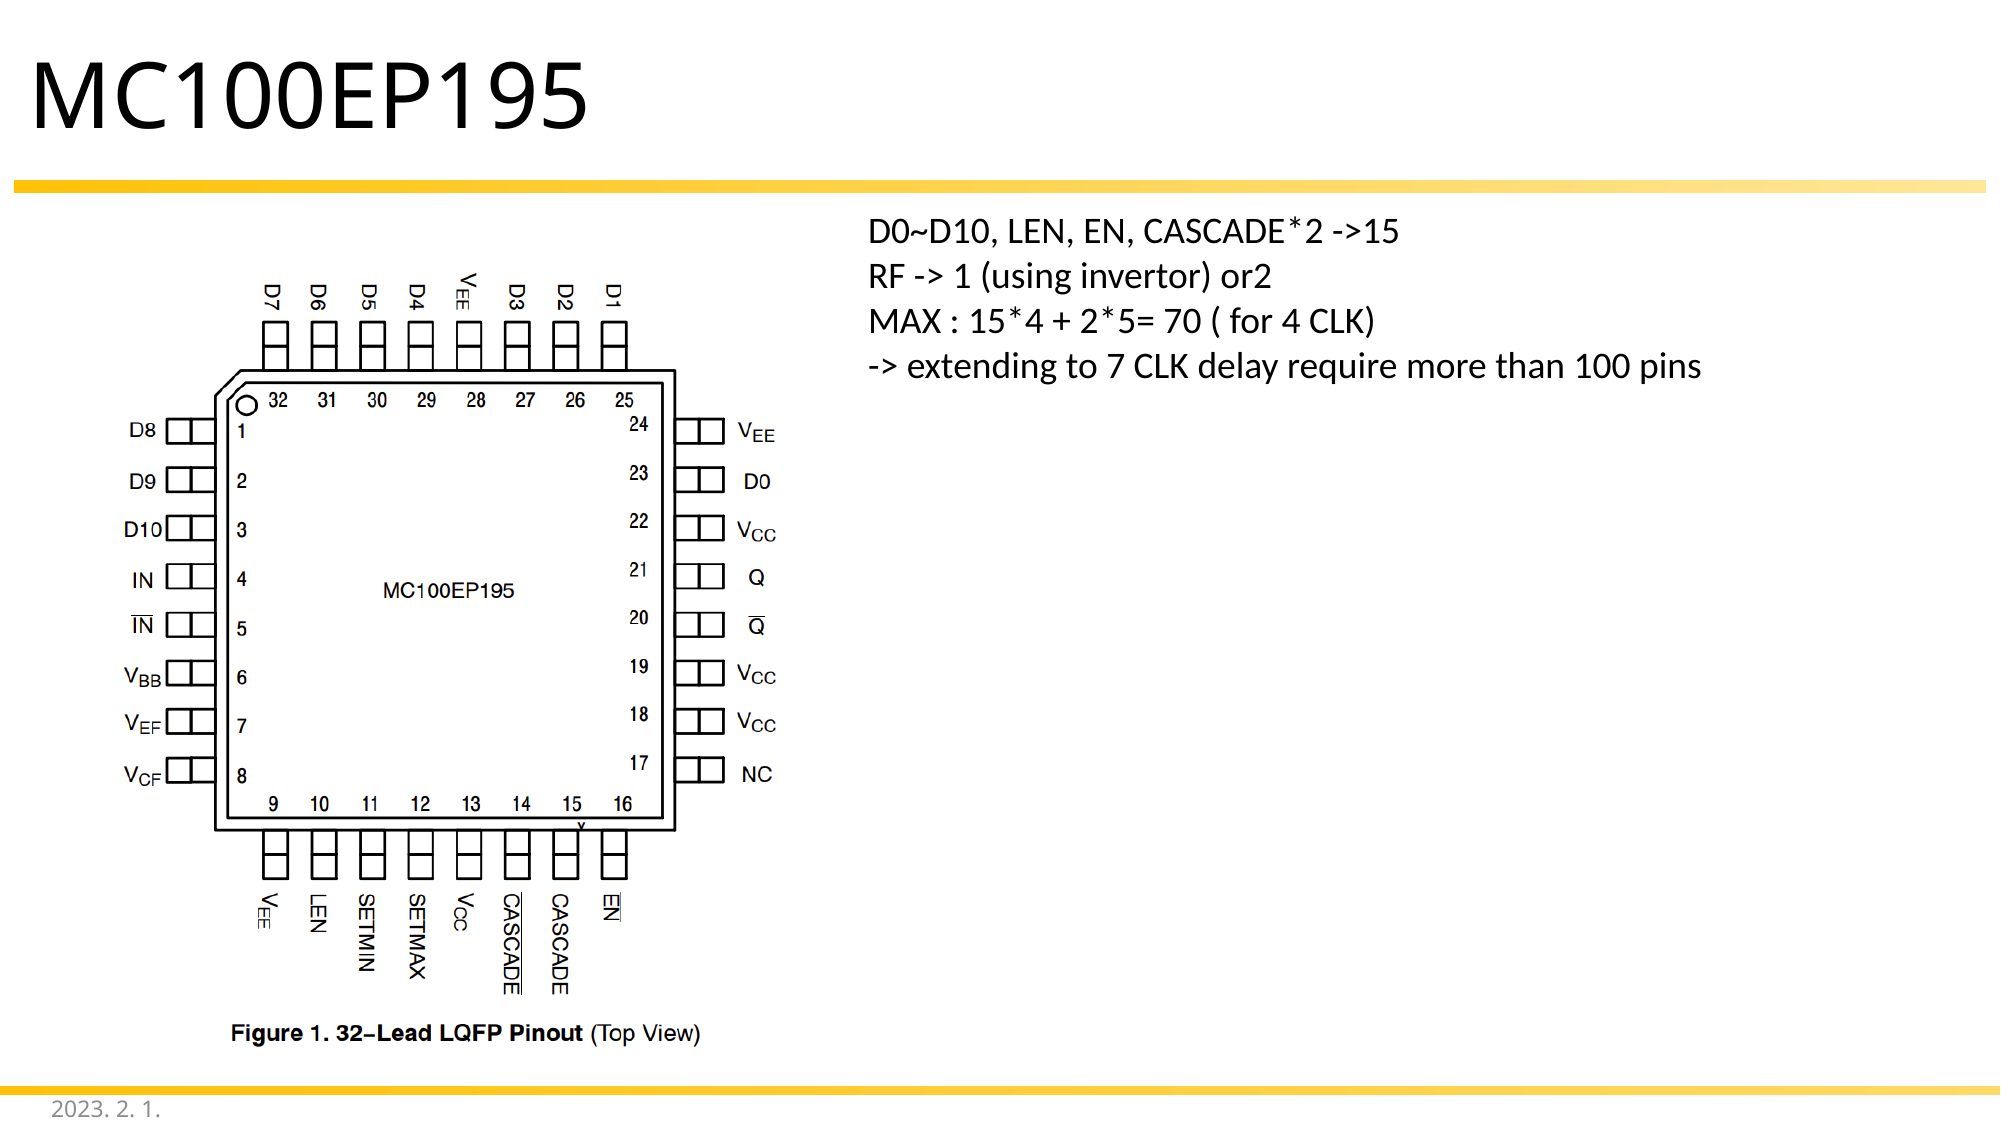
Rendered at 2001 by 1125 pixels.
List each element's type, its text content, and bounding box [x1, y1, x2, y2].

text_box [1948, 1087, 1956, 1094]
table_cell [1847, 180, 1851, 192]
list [35, 234, 854, 1061]
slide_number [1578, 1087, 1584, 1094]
slide_number 2023. 2. 1. [36, 1078, 486, 1125]
title MC100EP195 [13, 25, 1986, 173]
text_box D0~D10, LEN, EN, CASCADE*2 ->15 RF -> 1 (using invertor) or2 MAX : 15*4 + 2*5= 70 ( for 4 CLK) -> extending to 7 CLK delay require more than 100 pins [853, 198, 1876, 393]
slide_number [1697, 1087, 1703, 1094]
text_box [1786, 180, 1791, 192]
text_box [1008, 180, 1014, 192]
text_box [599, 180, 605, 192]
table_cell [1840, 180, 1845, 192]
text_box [1416, 180, 1423, 192]
